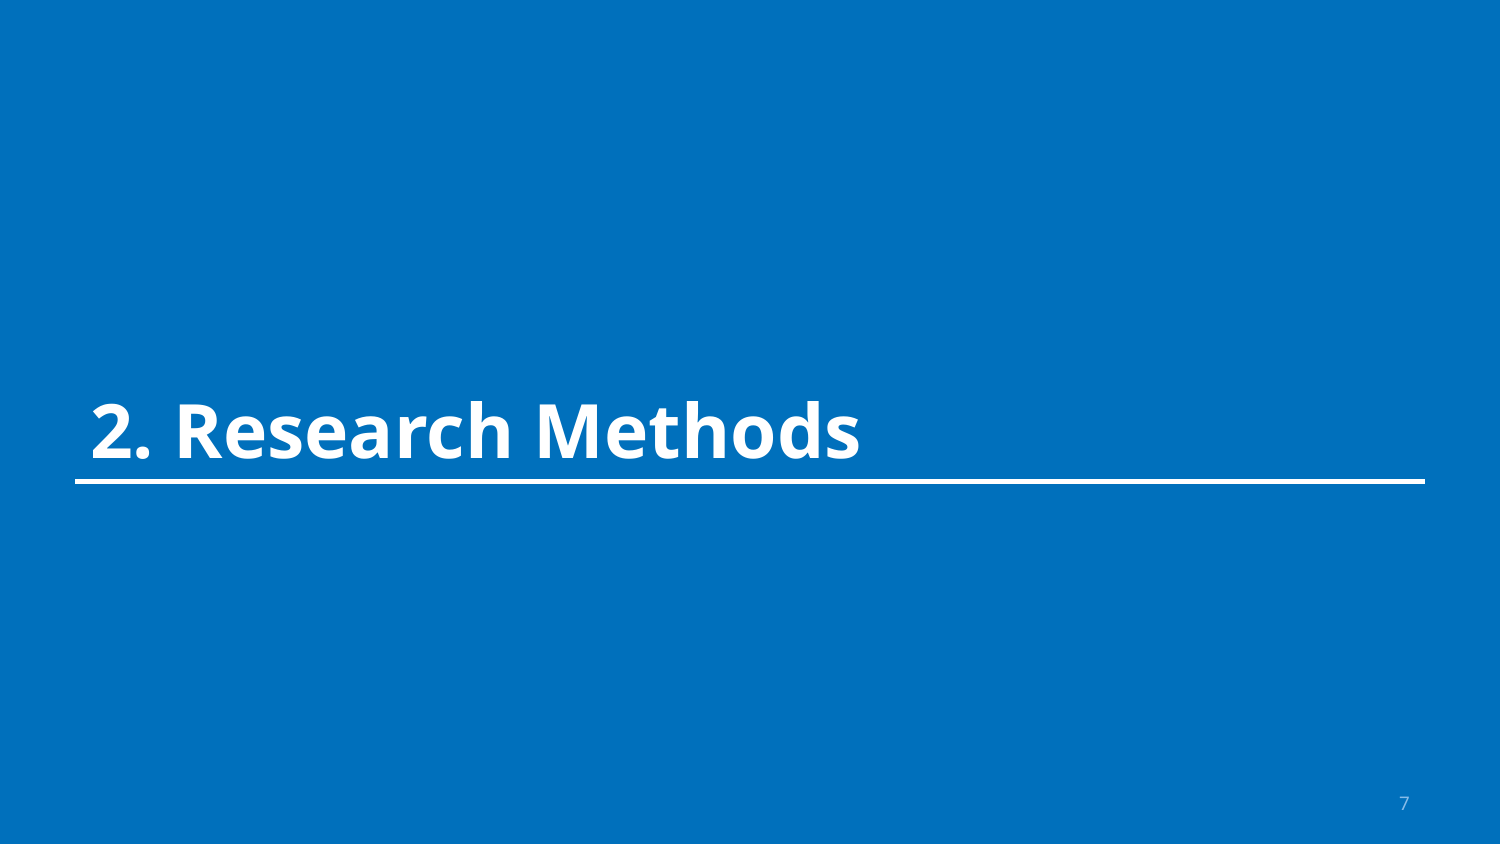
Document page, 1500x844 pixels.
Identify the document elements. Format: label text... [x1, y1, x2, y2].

slide_number 7 [1312, 782, 1425, 827]
title 2. Research Methods [75, 362, 1425, 482]
